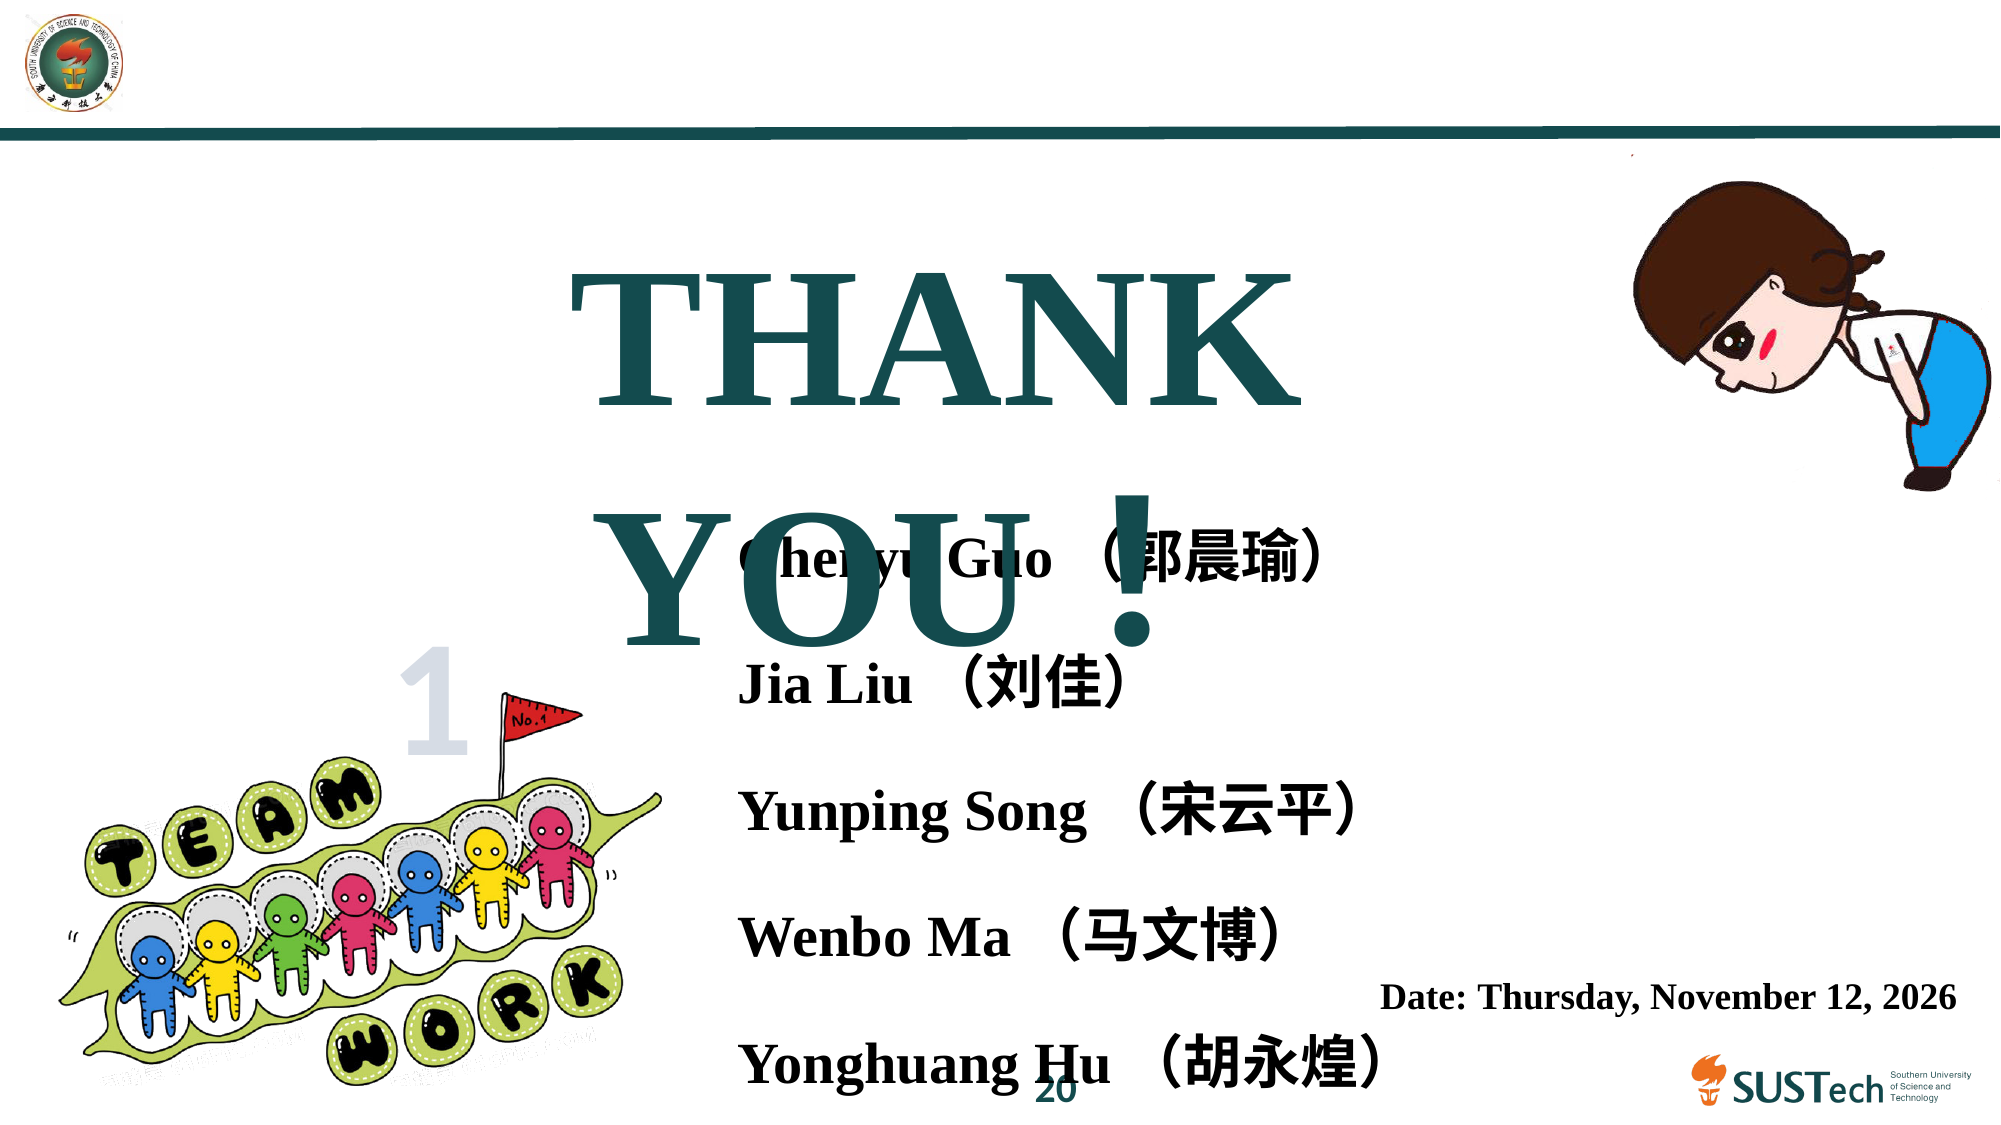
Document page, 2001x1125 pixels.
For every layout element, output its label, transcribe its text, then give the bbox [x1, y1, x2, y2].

table_cell Jia Liu（刘佳） [706, 693, 1462, 721]
table_cell Wenbo Ma（马文博） [706, 847, 1462, 974]
text_box THANK YOU！ [285, 197, 1587, 693]
picture [25, 14, 123, 112]
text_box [1630, 154, 2000, 500]
text_box Date: Sunday, November 14, 2021 [1365, 964, 2000, 1036]
table_cell Yunping Song（宋云平） [706, 721, 1462, 847]
slide_number 19 [952, 1053, 1092, 1125]
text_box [58, 581, 662, 1086]
picture [1667, 1036, 1989, 1125]
table_cell Yonghuang Hu（胡永煌） [706, 974, 1462, 1100]
